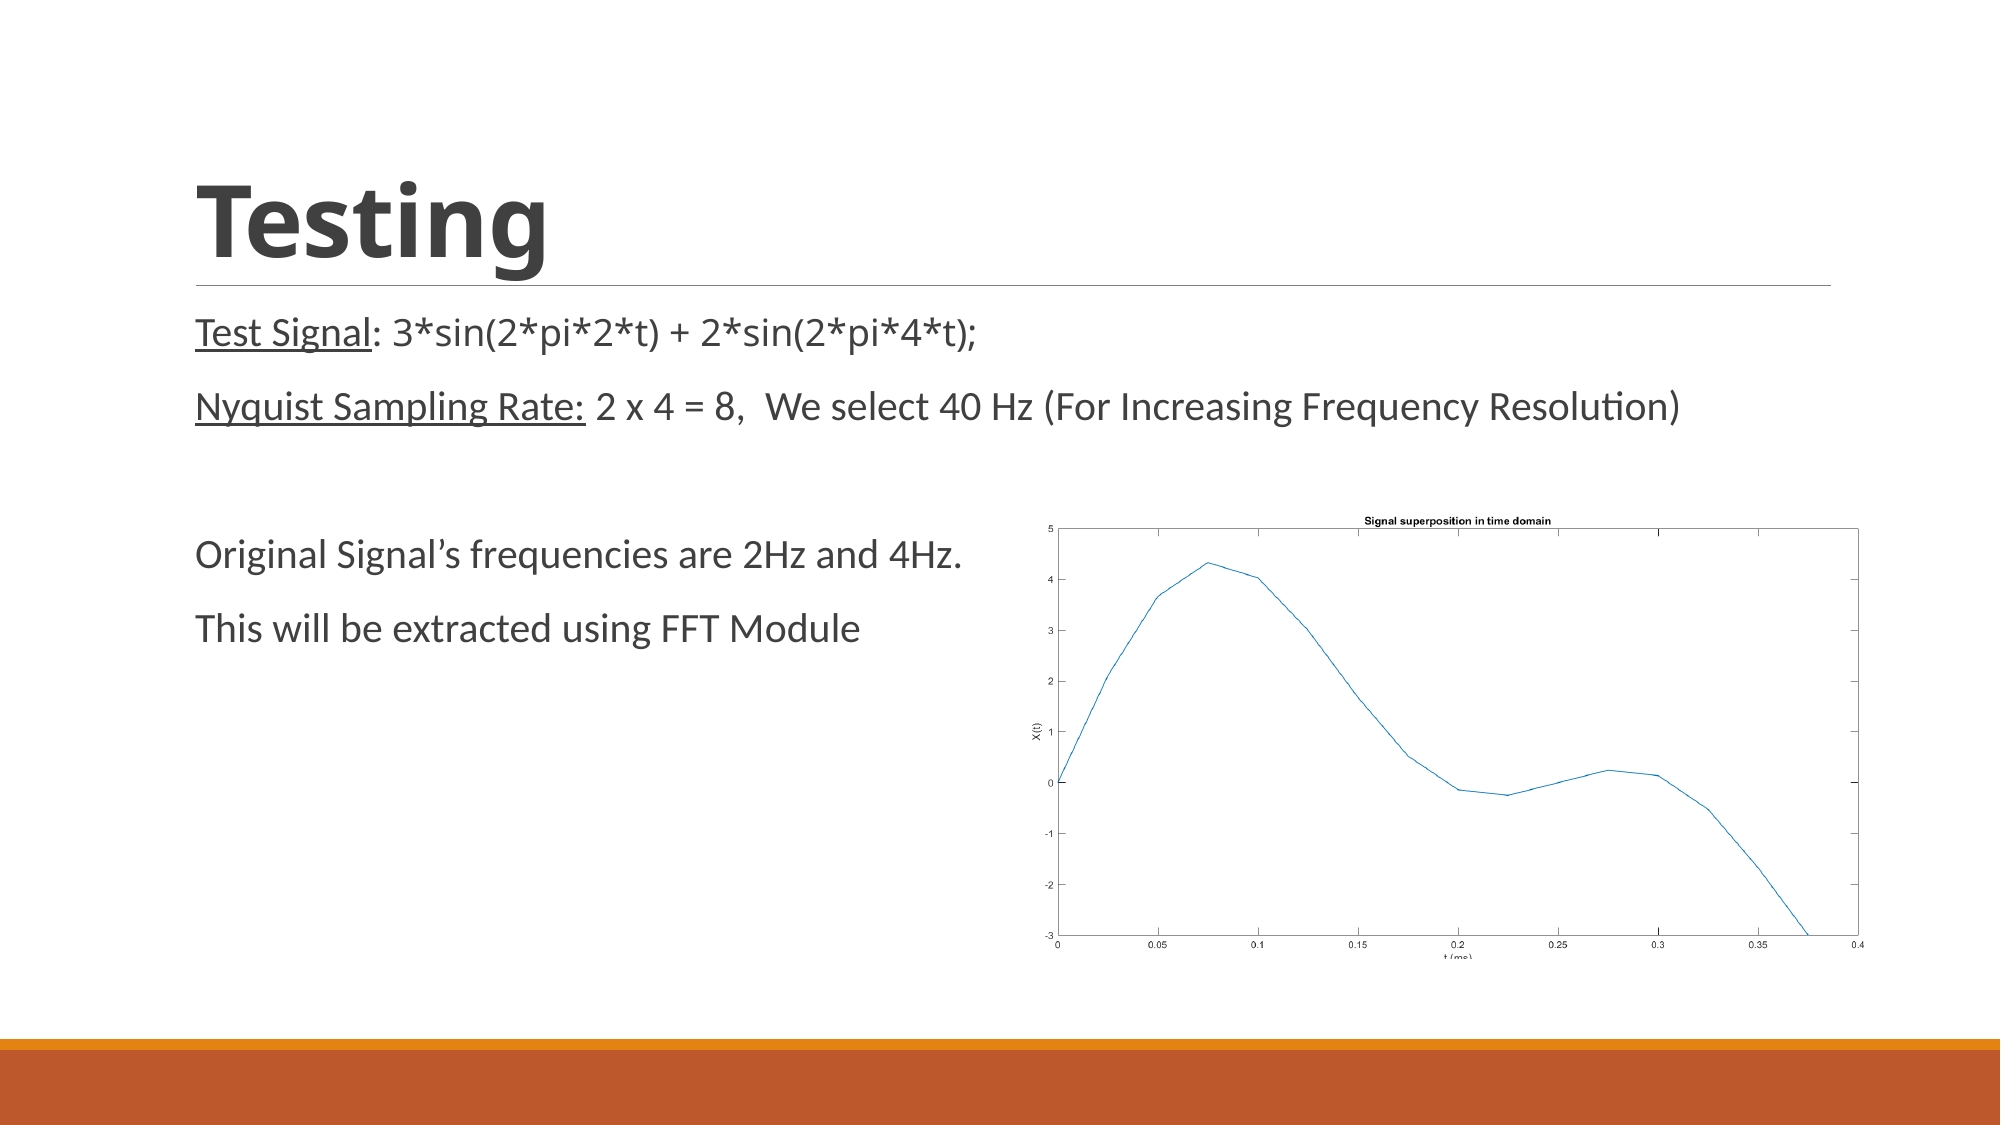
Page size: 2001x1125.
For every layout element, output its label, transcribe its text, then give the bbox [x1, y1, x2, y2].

list Test Signal: 3*sin(2*pi*2*t) + 2*sin(2*pi*4*t); Nyquist Sampling Rate: 2 x 4 = 8, We select 40 Hz (For Increasing Frequency Resolution) Original Signal’s frequencies are 2Hz and 4Hz. This will be extracted using FFT Module [180, 302, 1830, 963]
title Testing [180, 47, 1830, 285]
picture [1015, 508, 1874, 960]
